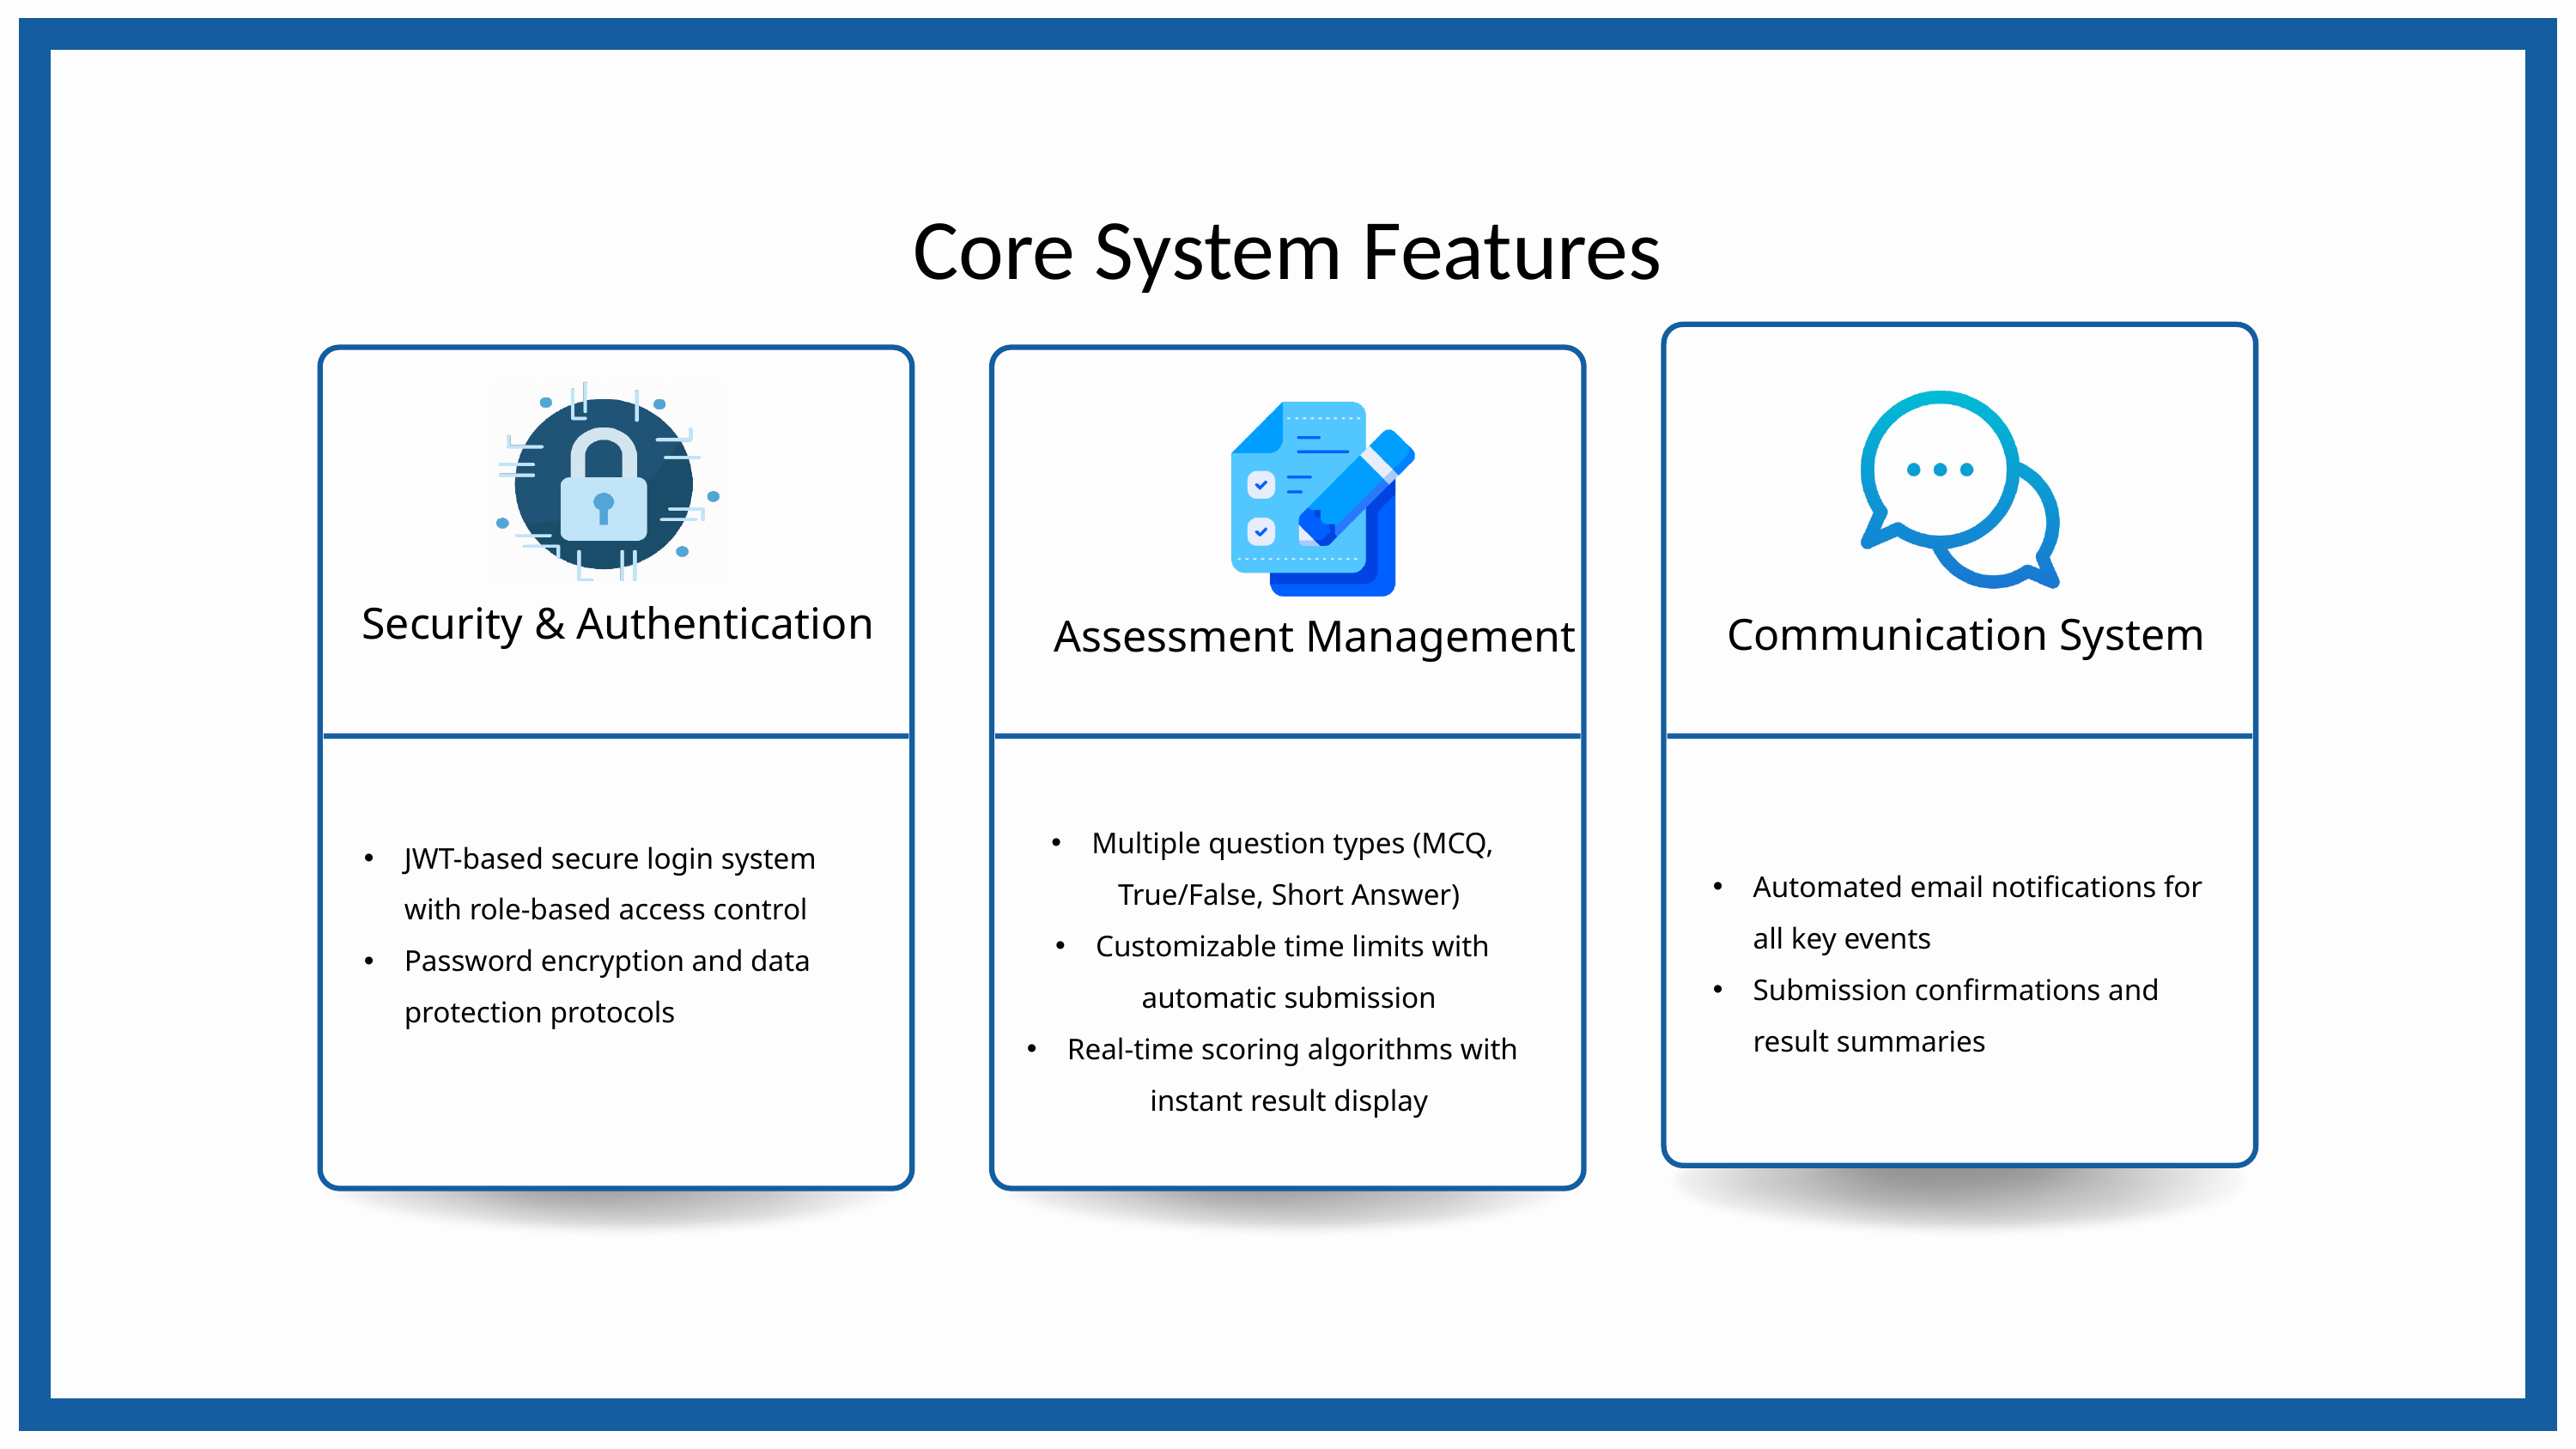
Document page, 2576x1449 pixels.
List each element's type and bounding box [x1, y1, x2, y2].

picture [1223, 399, 1422, 598]
text_box [34, 33, 2542, 1415]
text_box [319, 347, 913, 1189]
picture [490, 381, 725, 581]
text_box [1663, 324, 2257, 1167]
picture [1854, 383, 2066, 595]
text_box [991, 347, 1584, 1189]
